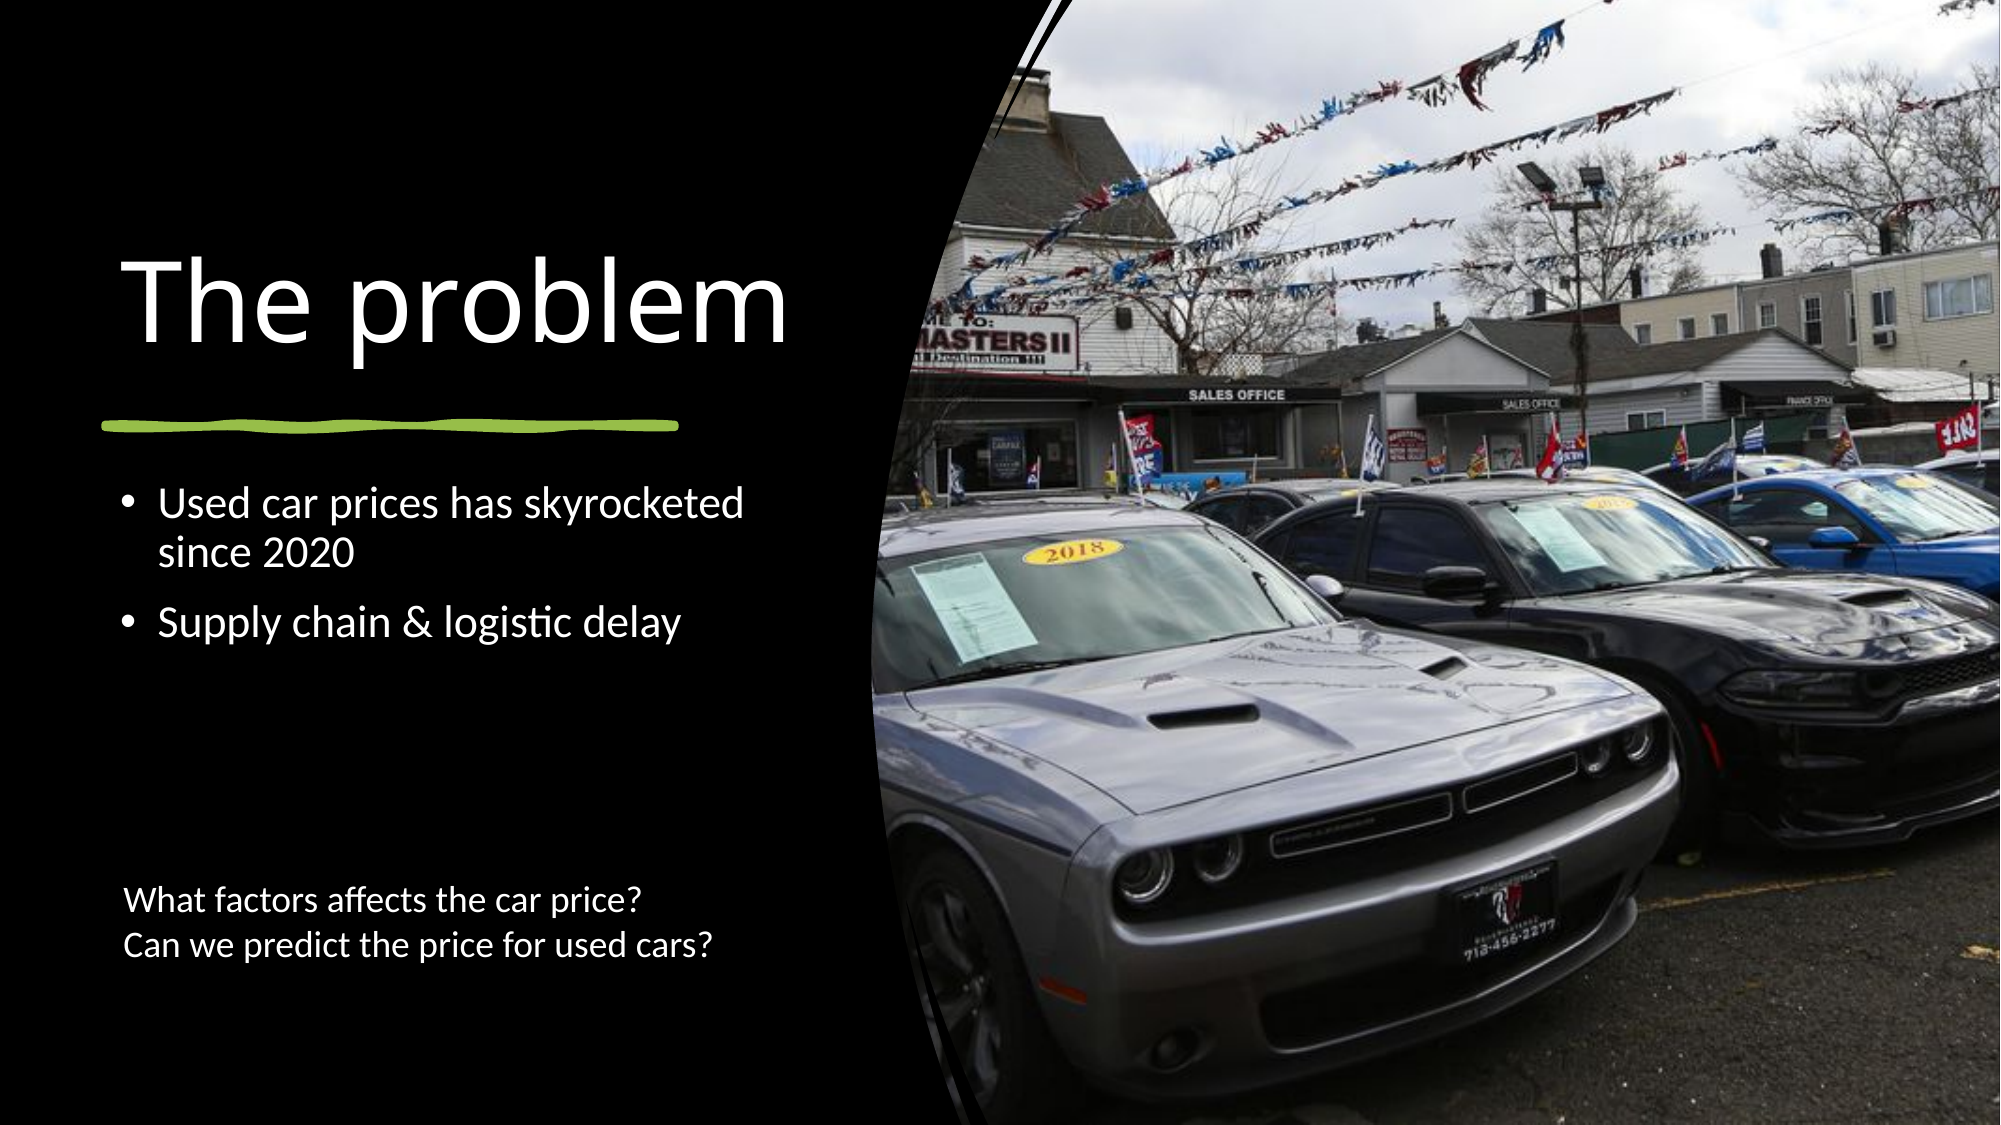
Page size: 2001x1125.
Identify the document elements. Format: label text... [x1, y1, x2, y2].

text_box [103, 421, 676, 431]
list Used car prices has skyrocketed since 2020 Supply chain & logistic delay [105, 471, 802, 695]
title The problem [105, 53, 822, 375]
picture [871, 0, 2000, 1125]
text_box What factors affects the car price? Can we predict the price for used cars? [108, 867, 730, 972]
text_box [0, 0, 871, 1125]
